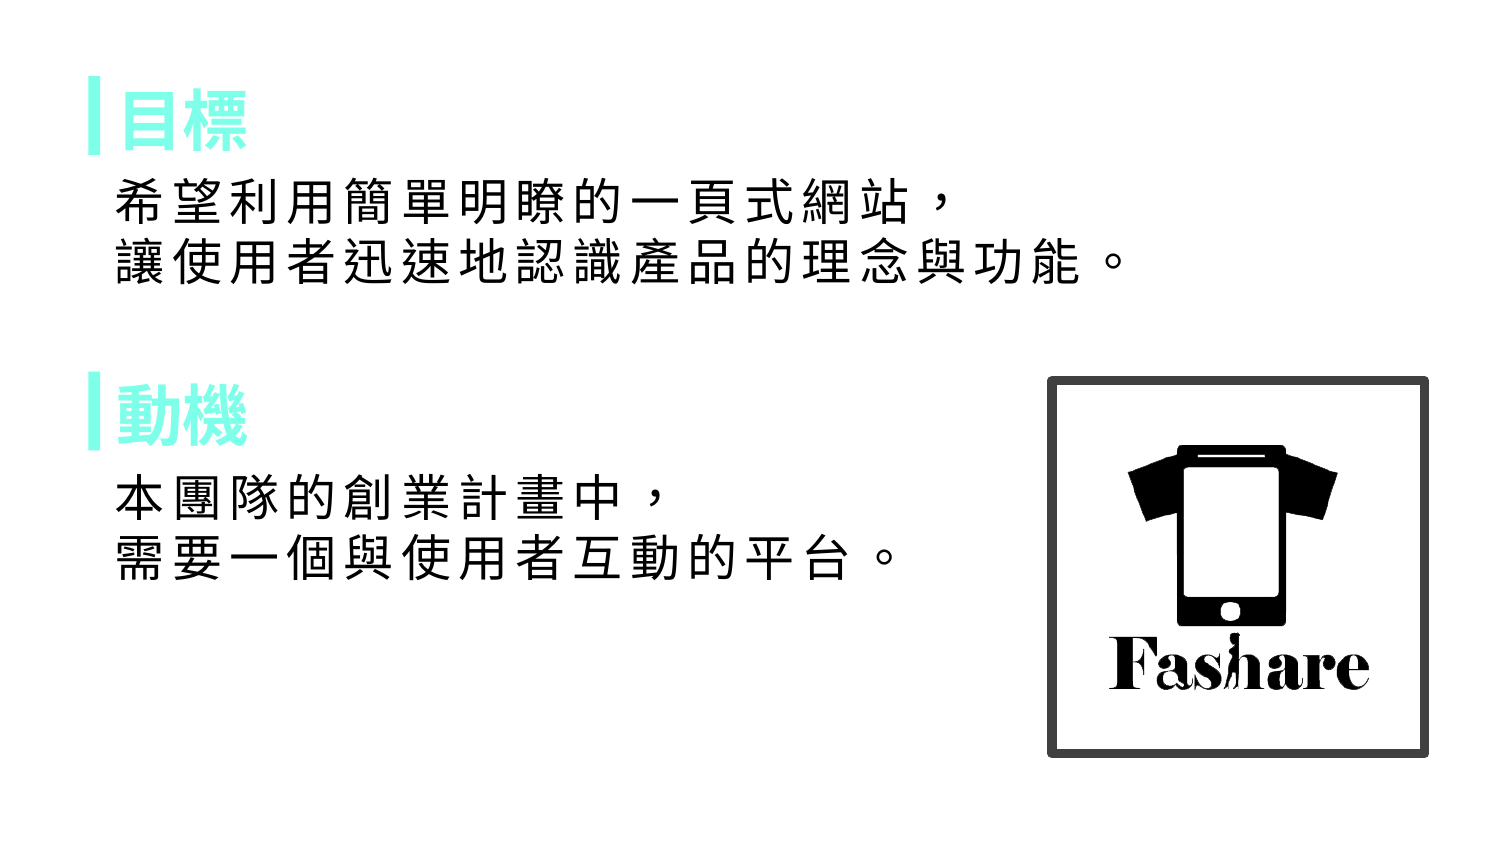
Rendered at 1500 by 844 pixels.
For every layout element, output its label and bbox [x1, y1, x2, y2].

text_box [88, 366, 916, 596]
text_box [88, 71, 1176, 300]
text_box [1051, 380, 1425, 754]
